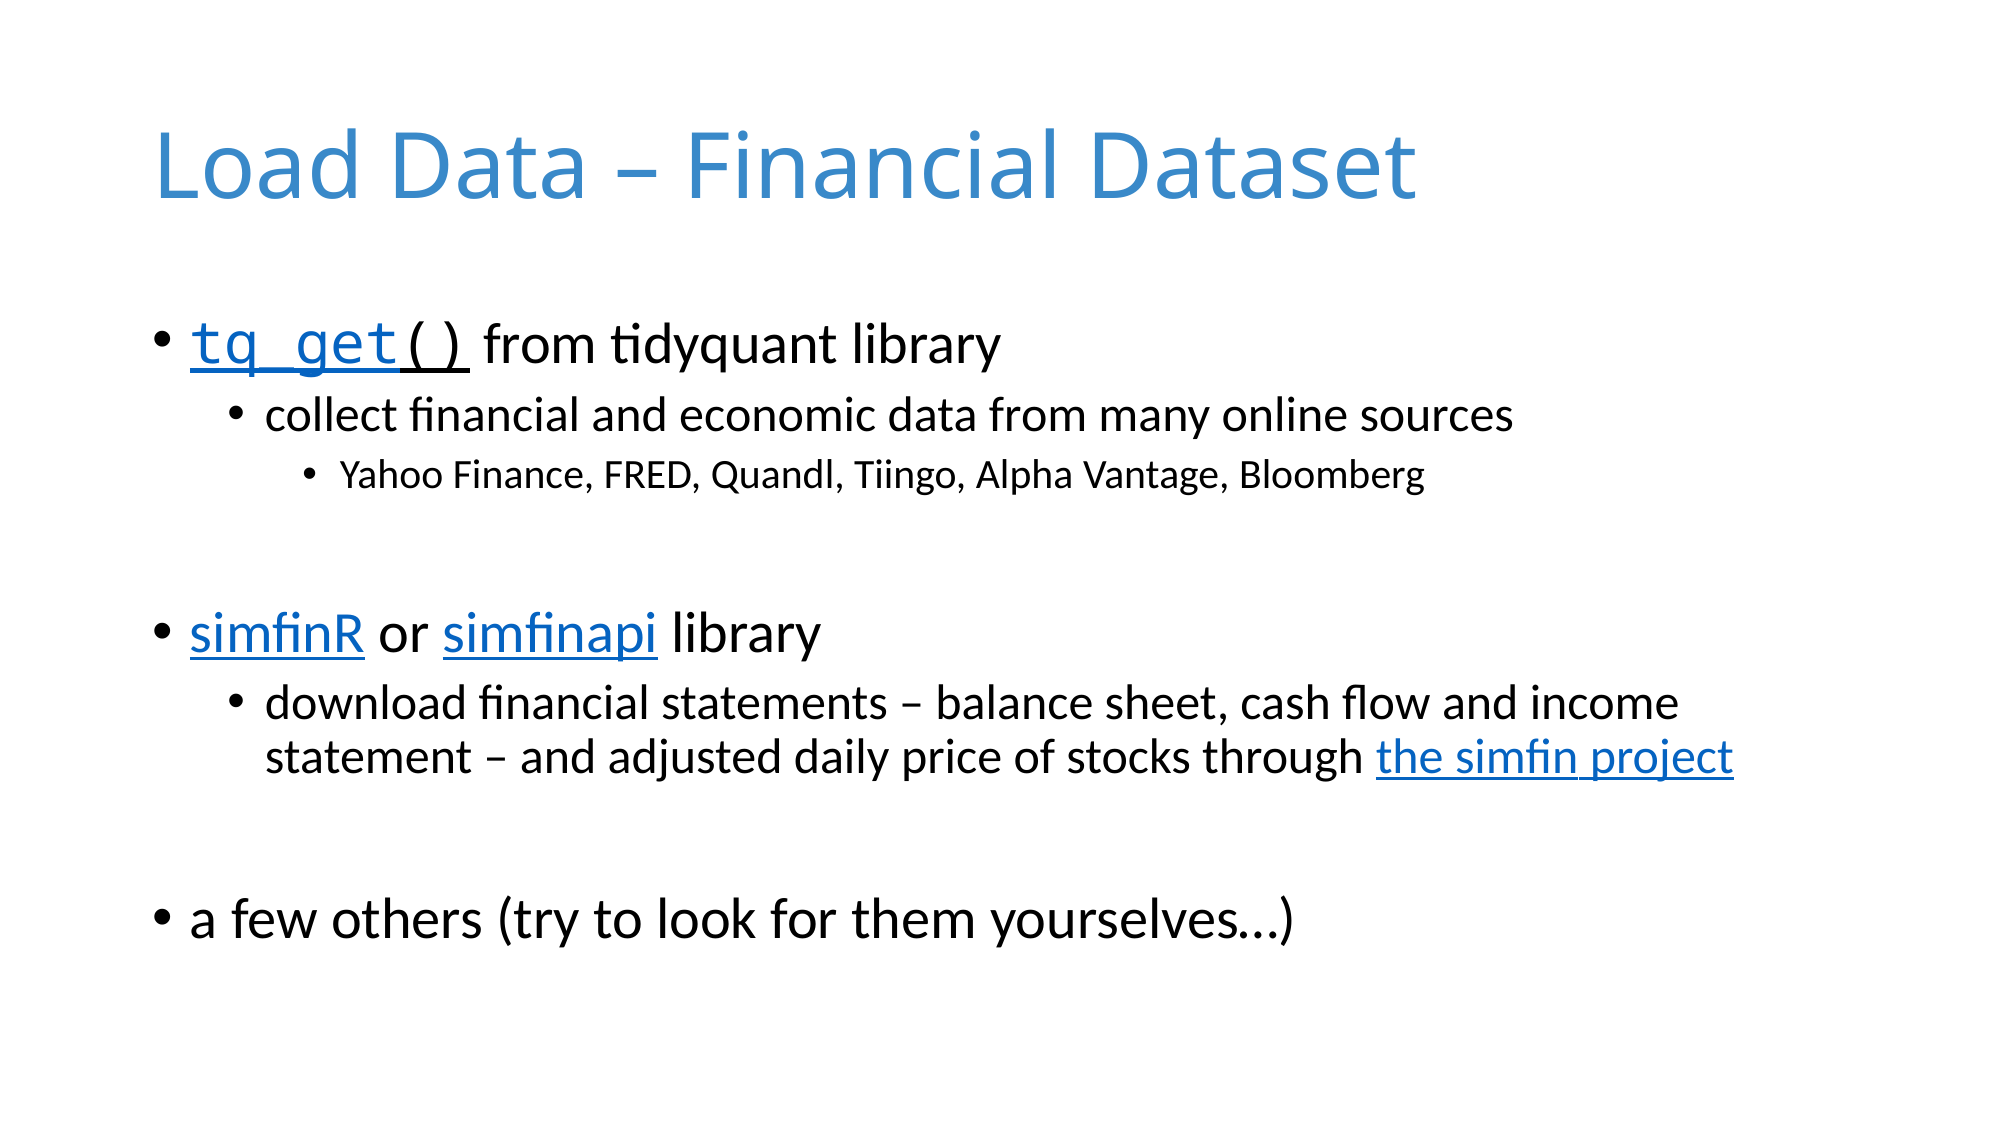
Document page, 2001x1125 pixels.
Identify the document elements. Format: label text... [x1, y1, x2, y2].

title Load Data – Financial Dataset [137, 59, 1863, 278]
list tq_get() from tidyquant library collect financial and economic data from many online sources Yahoo Finance, FRED, Quandl, Tiingo, Alpha Vantage, Bloomberg simfinR or simfinapi library download financial statements – balance sheet, cash flow and income statement – and adjusted daily price of stocks through the simfin project a few others (try to look for them yourselves…) [137, 299, 1863, 1014]
